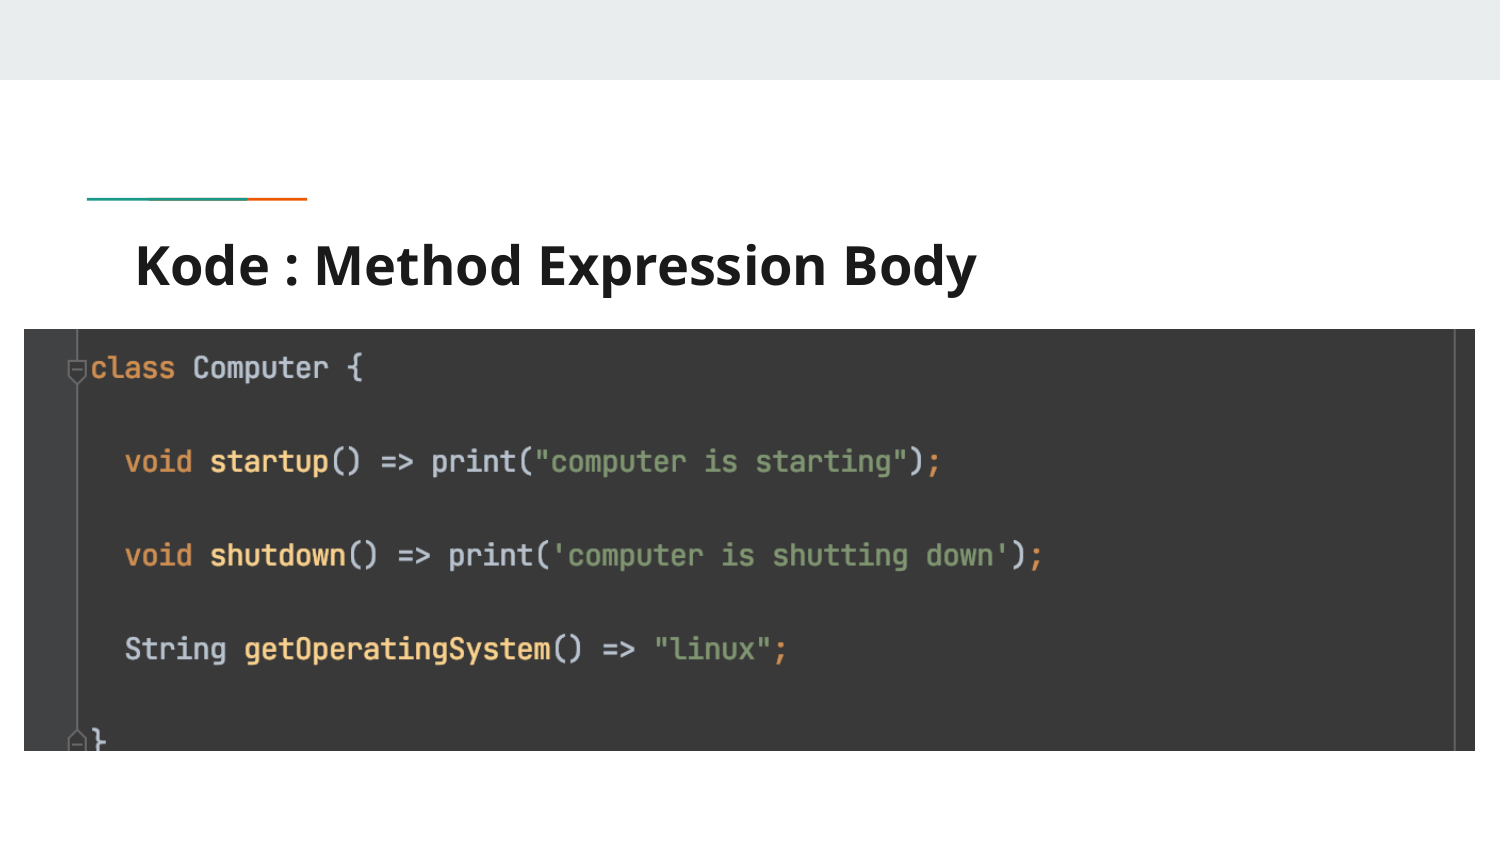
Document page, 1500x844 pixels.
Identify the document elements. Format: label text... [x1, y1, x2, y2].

picture [24, 328, 1476, 751]
title Kode : Method Expression Body [119, 216, 1381, 305]
